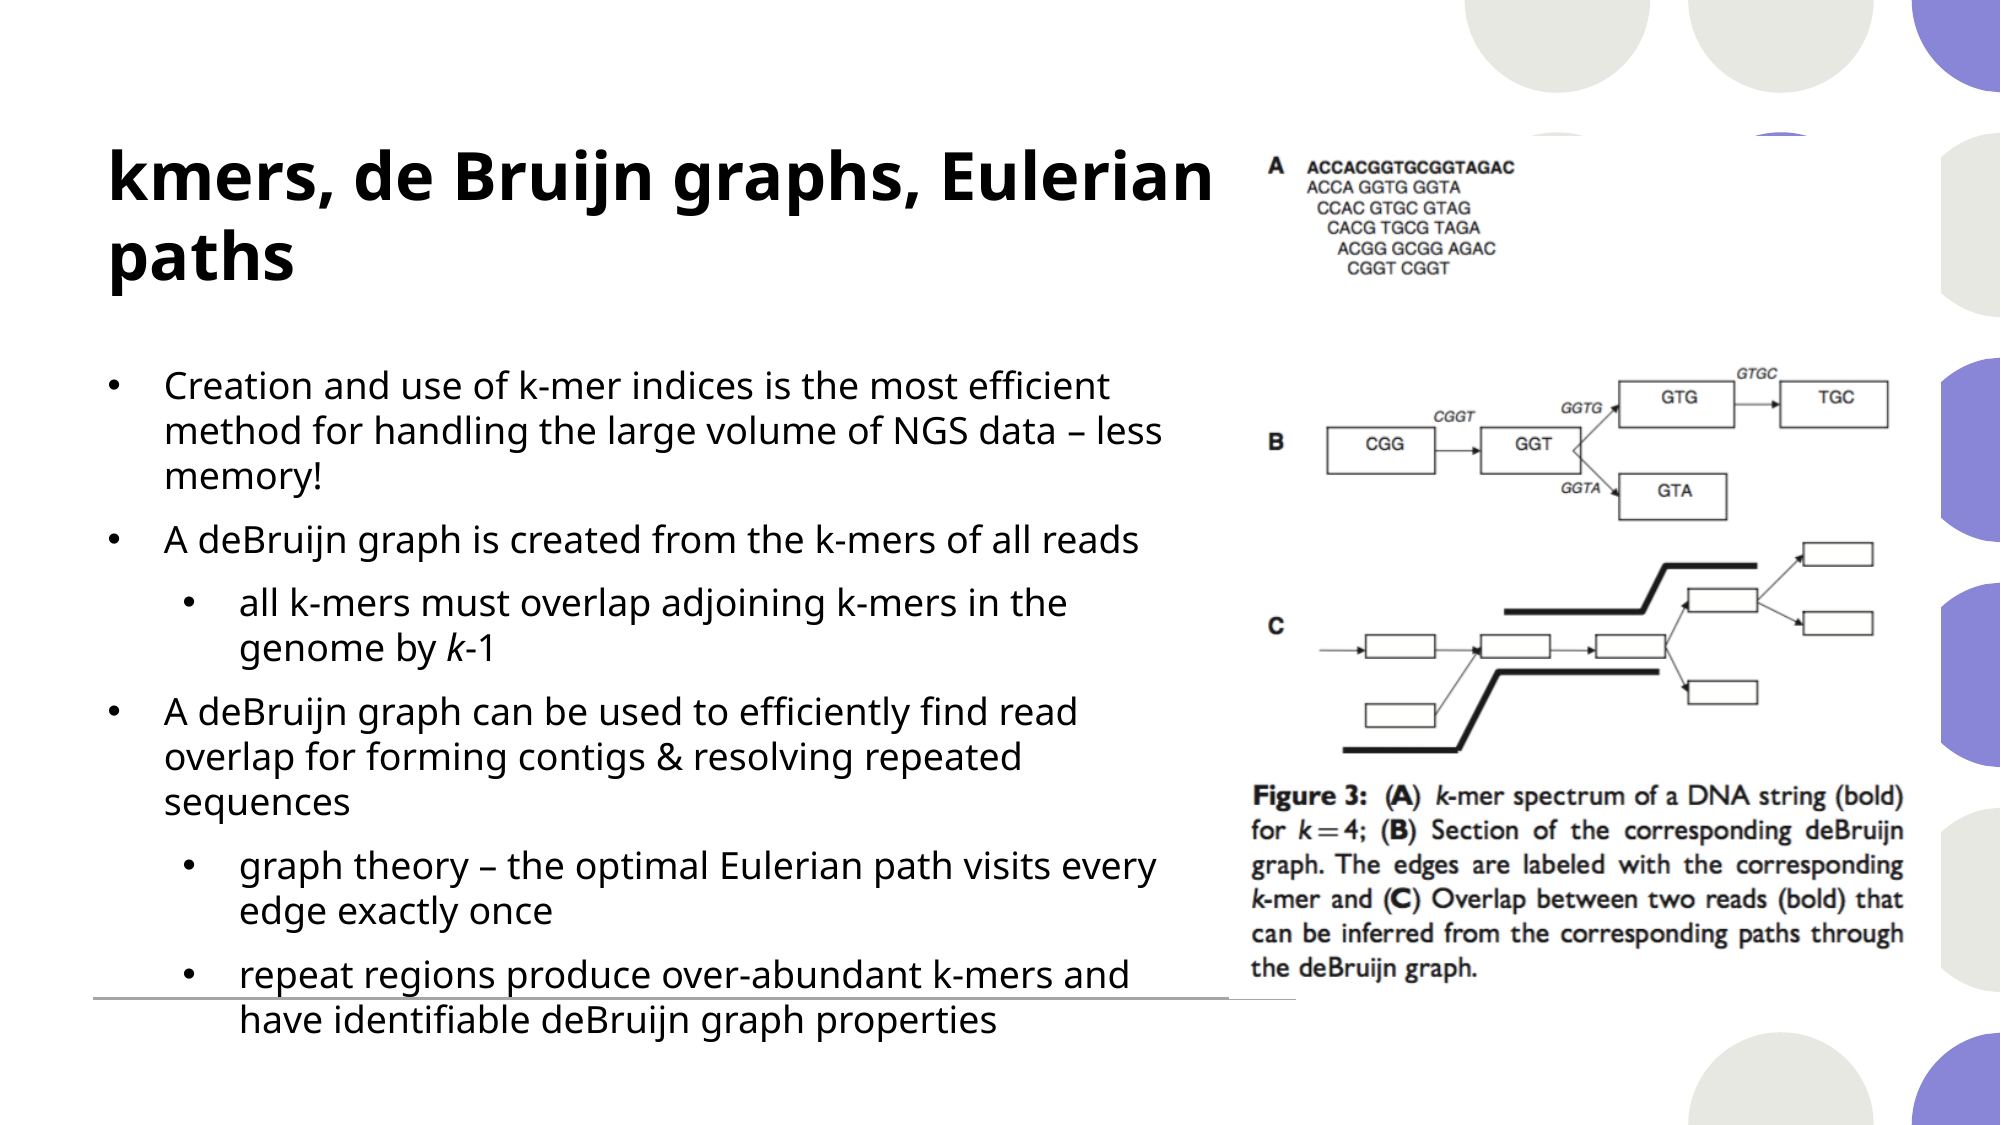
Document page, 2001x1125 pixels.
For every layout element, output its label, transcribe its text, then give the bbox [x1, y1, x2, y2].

title kmers, de Bruijn graphs, Eulerian paths [92, 126, 1297, 335]
list Creation and use of k-mer indices is the most efficient method for handling the large volume of NGS data – less memory! A deBruijn graph is created from the k-mers of all reads all k-mers must overlap adjoining k-mers in the genome by k-1 A deBruijn graph can be used to efficiently find read overlap for forming contigs & resolving repeated sequences graph theory – the optimal Eulerian path visits every edge exactly once repeat regions produce over-abundant k-mers and have identifiable deBruijn graph properties [92, 354, 1226, 946]
picture [1229, 136, 1941, 999]
